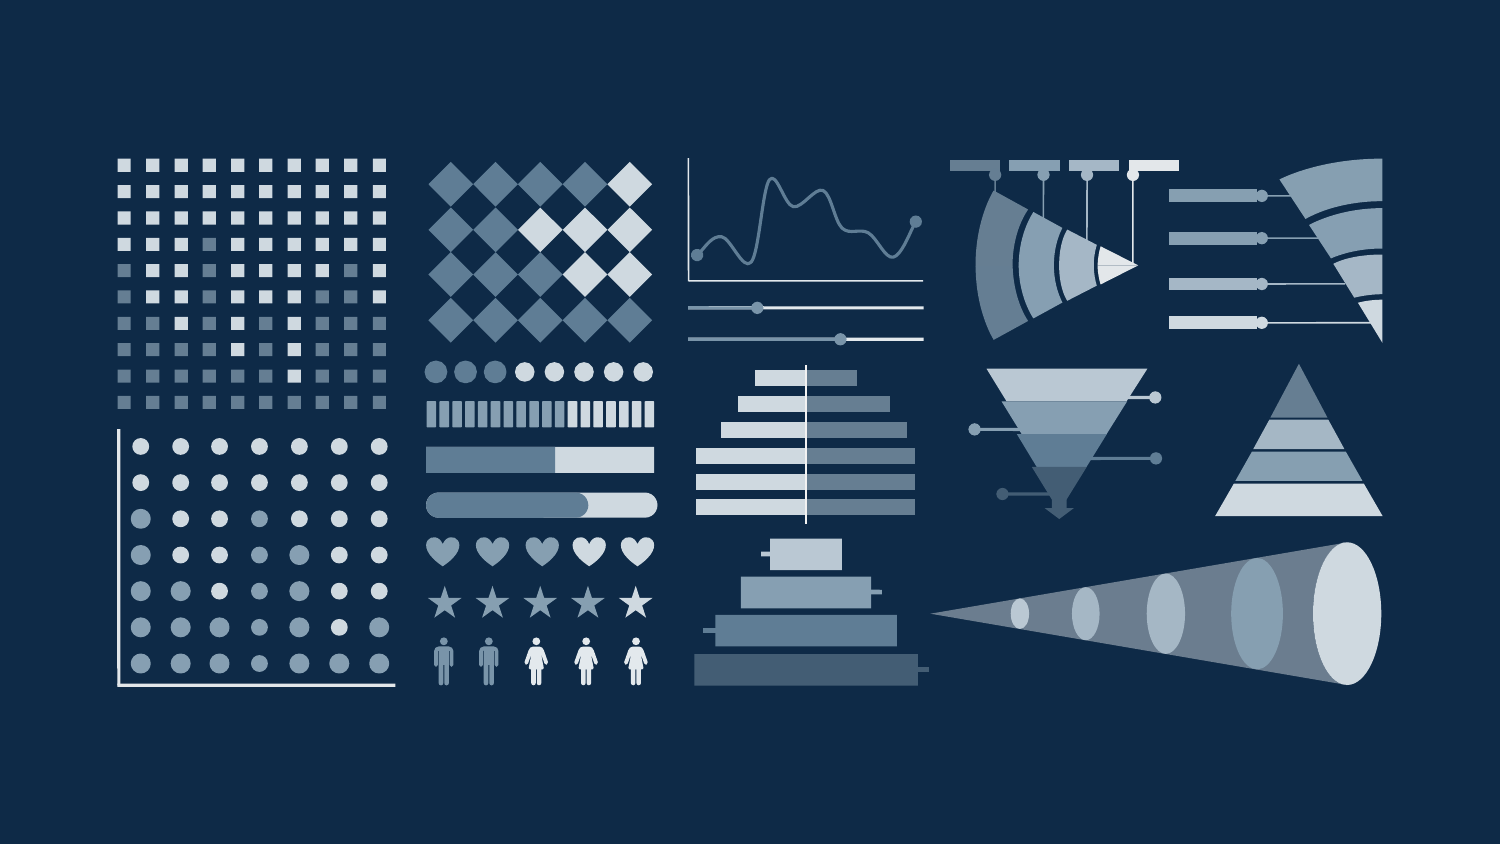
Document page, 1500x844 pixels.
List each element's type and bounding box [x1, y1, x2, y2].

text_box [425, 536, 655, 567]
text_box [949, 159, 1180, 341]
text_box [1214, 363, 1383, 517]
text_box [427, 585, 653, 618]
text_box [974, 368, 1157, 520]
text_box [1168, 158, 1383, 344]
text_box [930, 541, 1382, 686]
text_box [428, 161, 653, 343]
text_box [687, 307, 924, 340]
text_box [696, 365, 916, 525]
text_box [117, 158, 387, 410]
text_box [693, 538, 930, 686]
text_box [433, 637, 649, 686]
text_box [425, 492, 658, 518]
text_box [116, 428, 396, 686]
text_box [688, 157, 924, 282]
text_box [425, 361, 654, 382]
text_box [425, 446, 655, 474]
text_box [426, 400, 655, 428]
